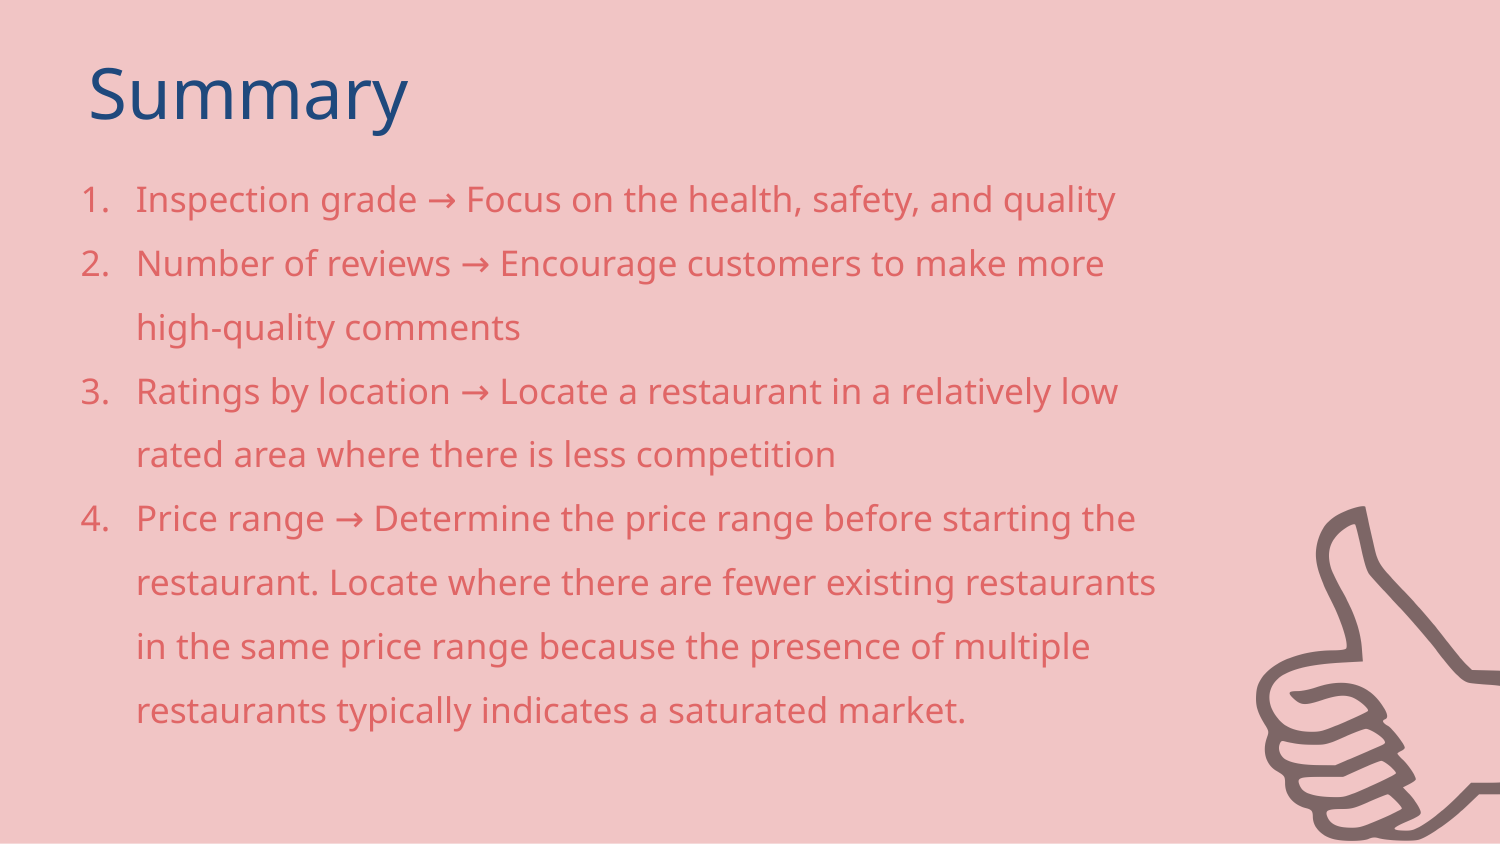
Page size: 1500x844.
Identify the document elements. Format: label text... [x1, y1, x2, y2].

title Summary [88, 20, 1487, 162]
text_box Inspection grade → Focus on the health, safety, and quality Number of reviews → Encourage customers to make more high-quality comments Ratings by location → Locate a restaurant in a relatively low rated area where there is less competition Price range → Determine the price range before starting the restaurant. Locate where there are fewer existing restaurants in the same price range because the presence of multiple restaurants typically indicates a saturated market. [45, 141, 1181, 746]
picture [1256, 506, 1500, 844]
